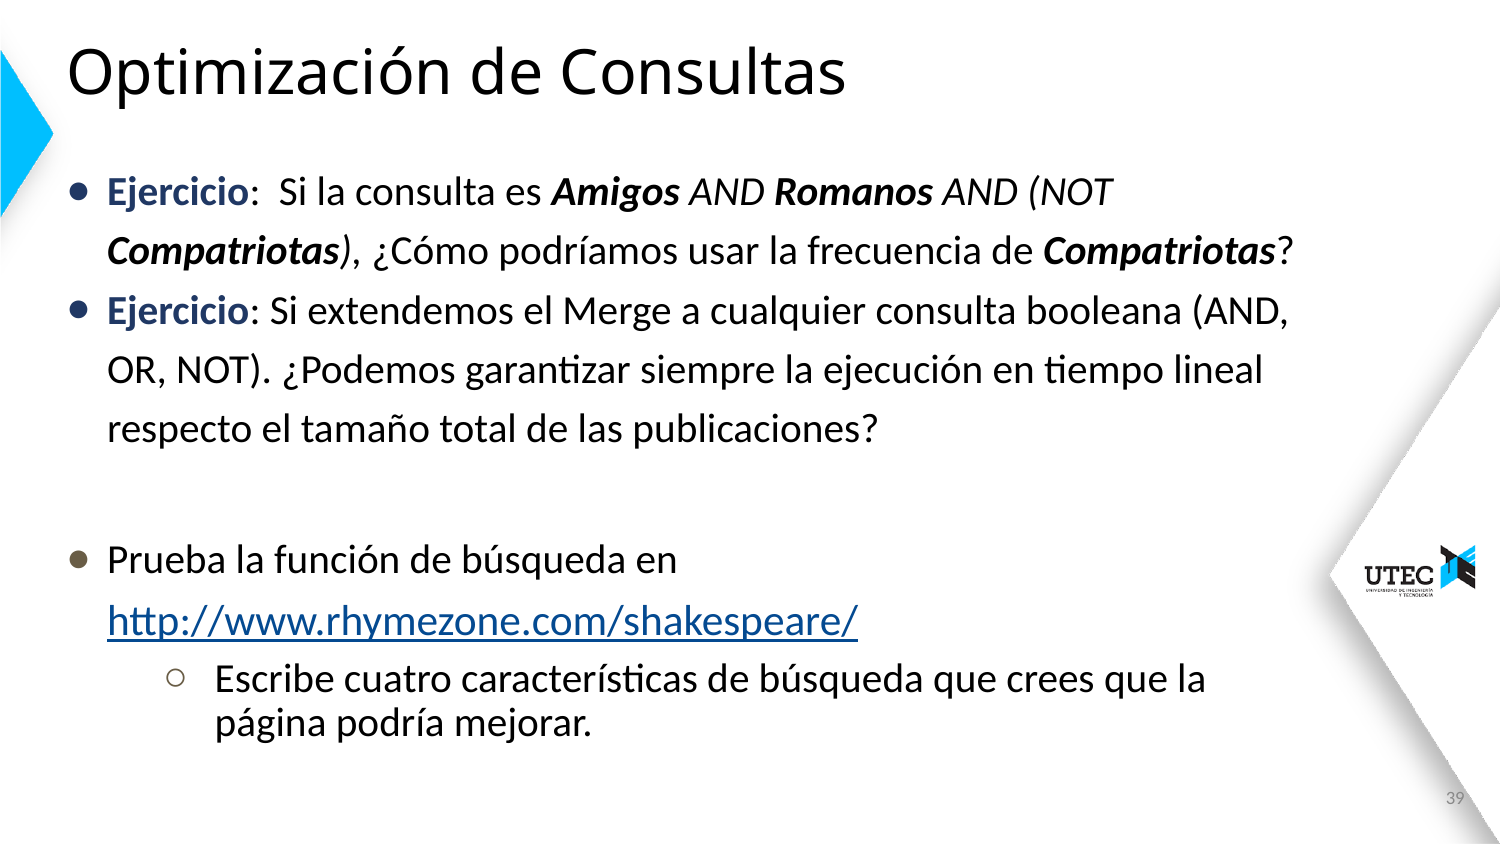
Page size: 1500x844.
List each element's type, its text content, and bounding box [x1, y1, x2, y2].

slide_number 39 [1389, 764, 1480, 830]
list Ejercicio: Si la consulta es Amigos AND Romanos AND (NOT Compatriotas), ¿Cómo podríamos usar la frecuencia de Compatriotas? Ejercicio: Si extendemos el Merge a cualquier consulta booleana (AND, OR, NOT). ¿Podemos garantizar siempre la ejecución en tiempo lineal respecto el tamaño total de las publicaciones? Prueba la función de búsqueda en http://www.rhymezone.com/shakespeare/ Escribe cuatro características de búsqueda que crees que la página podría mejorar. [51, 139, 1319, 818]
picture [0, 0, 1500, 844]
title Optimización de Consultas [51, 25, 1449, 130]
